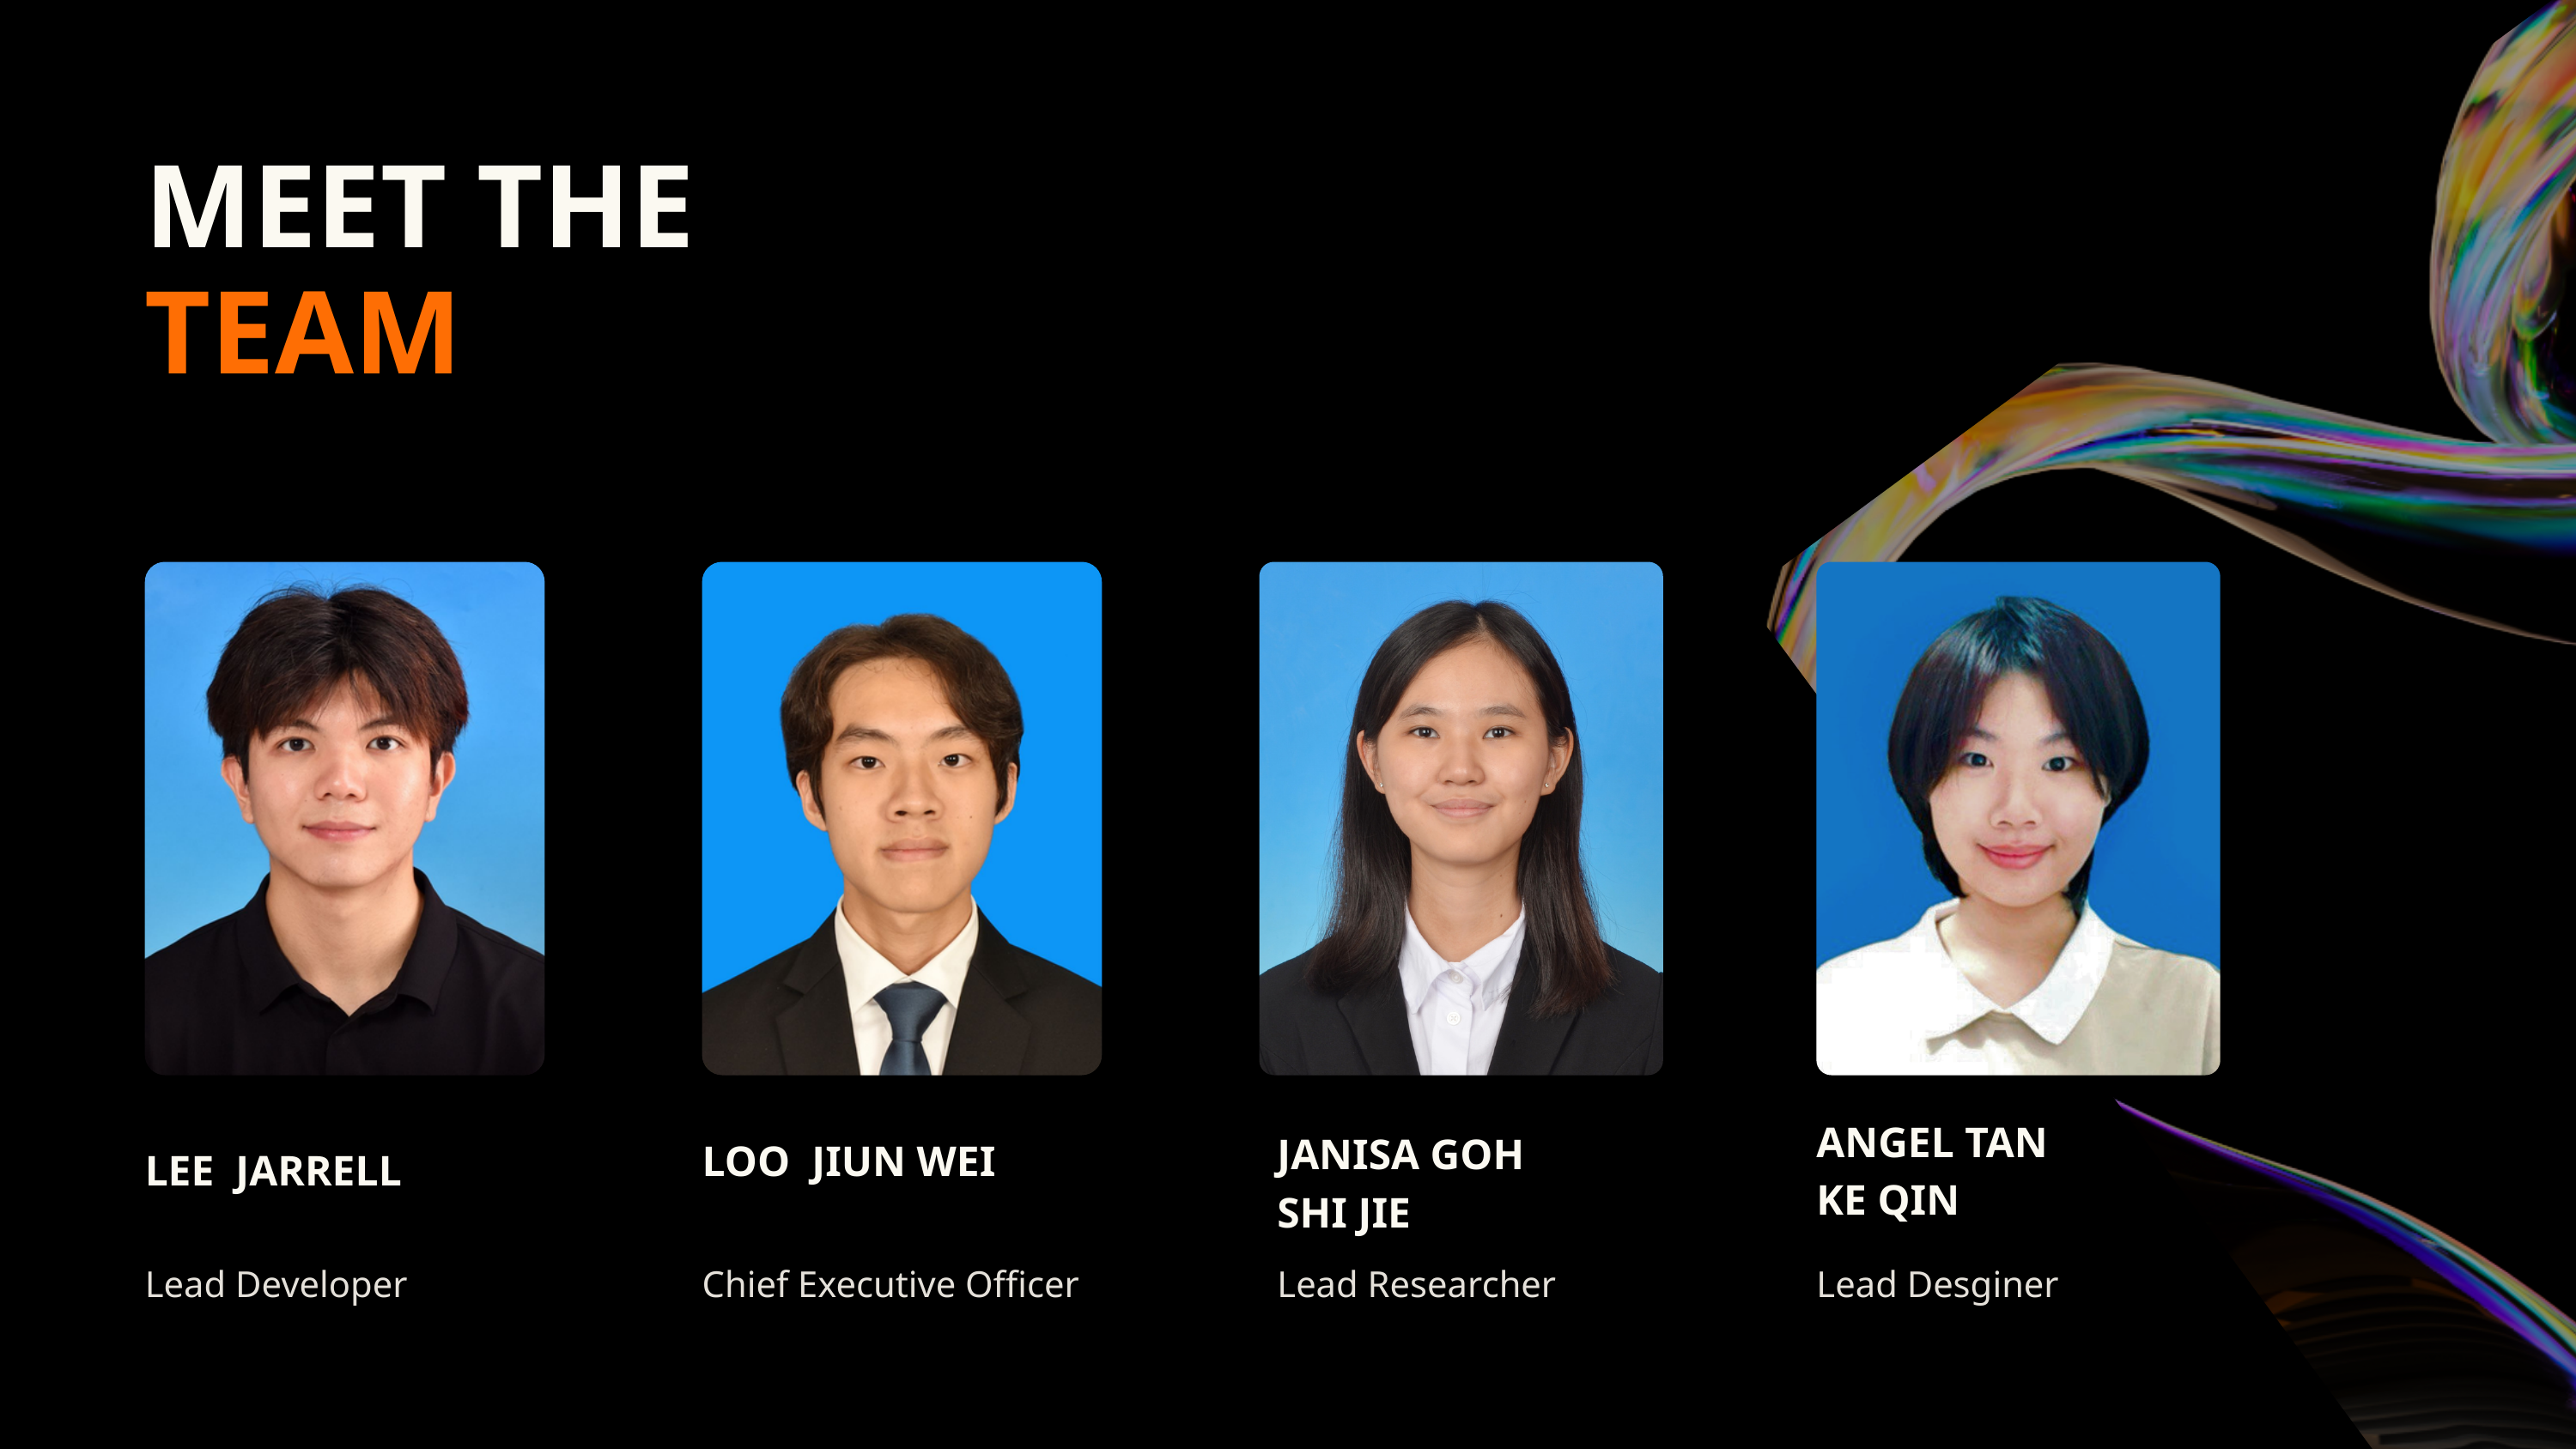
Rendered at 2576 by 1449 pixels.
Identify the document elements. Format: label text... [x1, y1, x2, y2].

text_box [1259, 561, 1664, 1076]
text_box ANGEL TAN KE QIN [1816, 1107, 2132, 1223]
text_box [1816, 561, 2221, 1076]
text_box LOO JIUN WEI [702, 1127, 1018, 1185]
text_box Lead Developer [144, 1254, 549, 1305]
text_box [144, 561, 545, 1076]
text_box MEET THE TEAM [144, 144, 775, 397]
text_box Lead Researcher [1277, 1254, 1681, 1305]
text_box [702, 561, 1103, 1076]
text_box LEE JARRELL [144, 1136, 616, 1194]
text_box JANISA GOH SHI JIE [1277, 1120, 1593, 1294]
text_box Lead Desginer [1816, 1254, 2221, 1305]
text_box [1743, 0, 2576, 1449]
text_box Chief Executive Officer [702, 1254, 1106, 1305]
